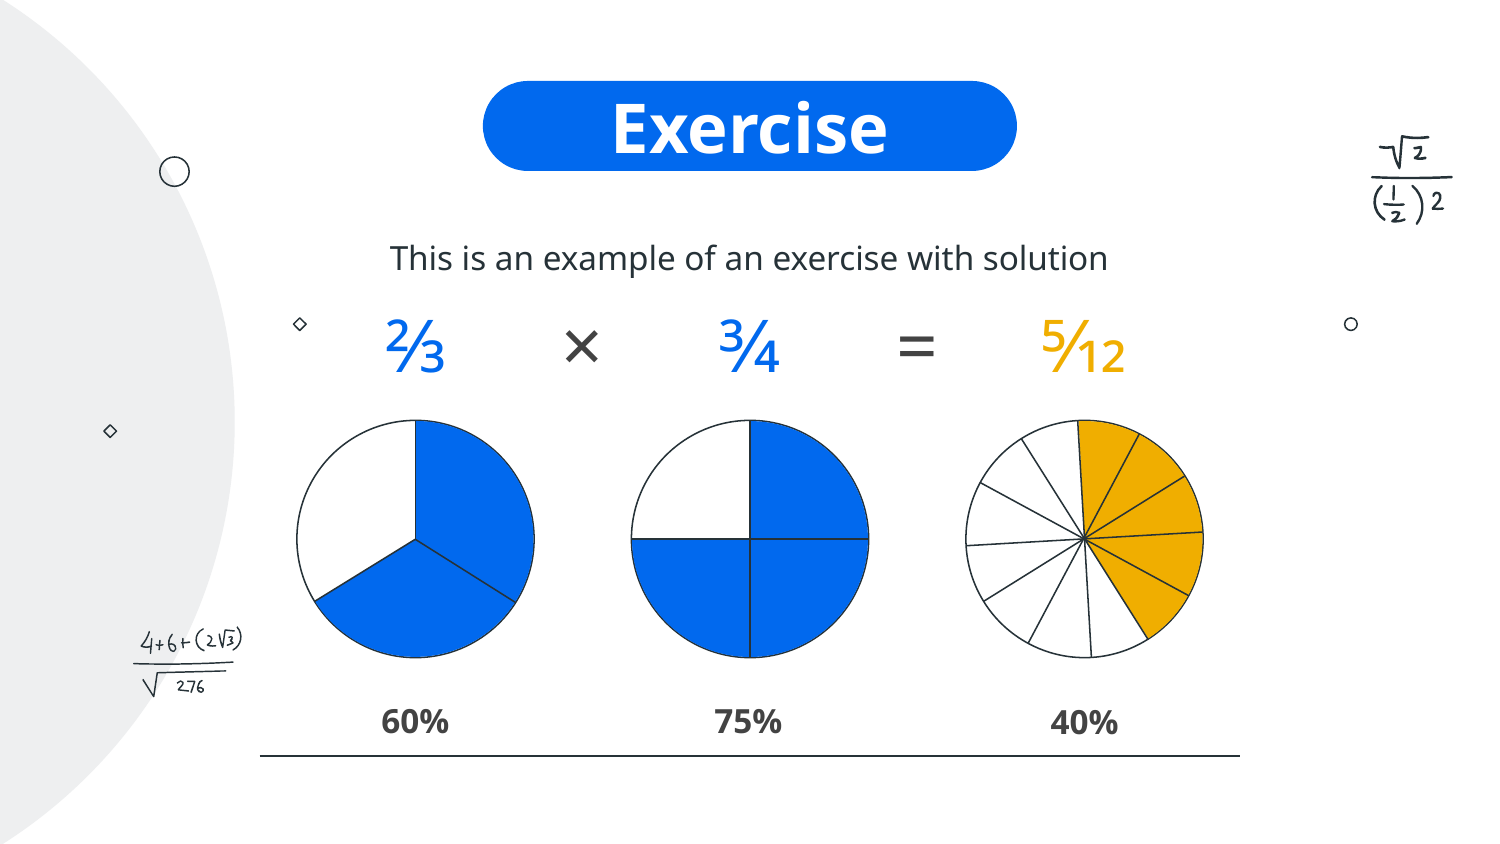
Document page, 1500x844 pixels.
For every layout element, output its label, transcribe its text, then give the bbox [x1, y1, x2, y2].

text_box 60% [338, 695, 493, 746]
text_box 5⁄12 [982, 304, 1187, 383]
text_box 40% [1007, 695, 1162, 747]
text_box [296, 420, 415, 592]
text_box × [544, 304, 622, 383]
title Exercise [507, 87, 993, 166]
text_box 75% [671, 695, 826, 746]
text_box 3⁄4 [648, 304, 852, 383]
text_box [631, 420, 869, 658]
text_box This is an example of an exercise with solution [360, 227, 1140, 286]
text_box 2⁄3 [313, 304, 518, 383]
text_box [965, 420, 1204, 658]
text_box [320, 610, 509, 657]
text_box [482, 80, 1017, 171]
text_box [314, 539, 416, 602]
text_box [416, 420, 534, 594]
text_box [418, 539, 516, 603]
text_box = [878, 304, 956, 383]
